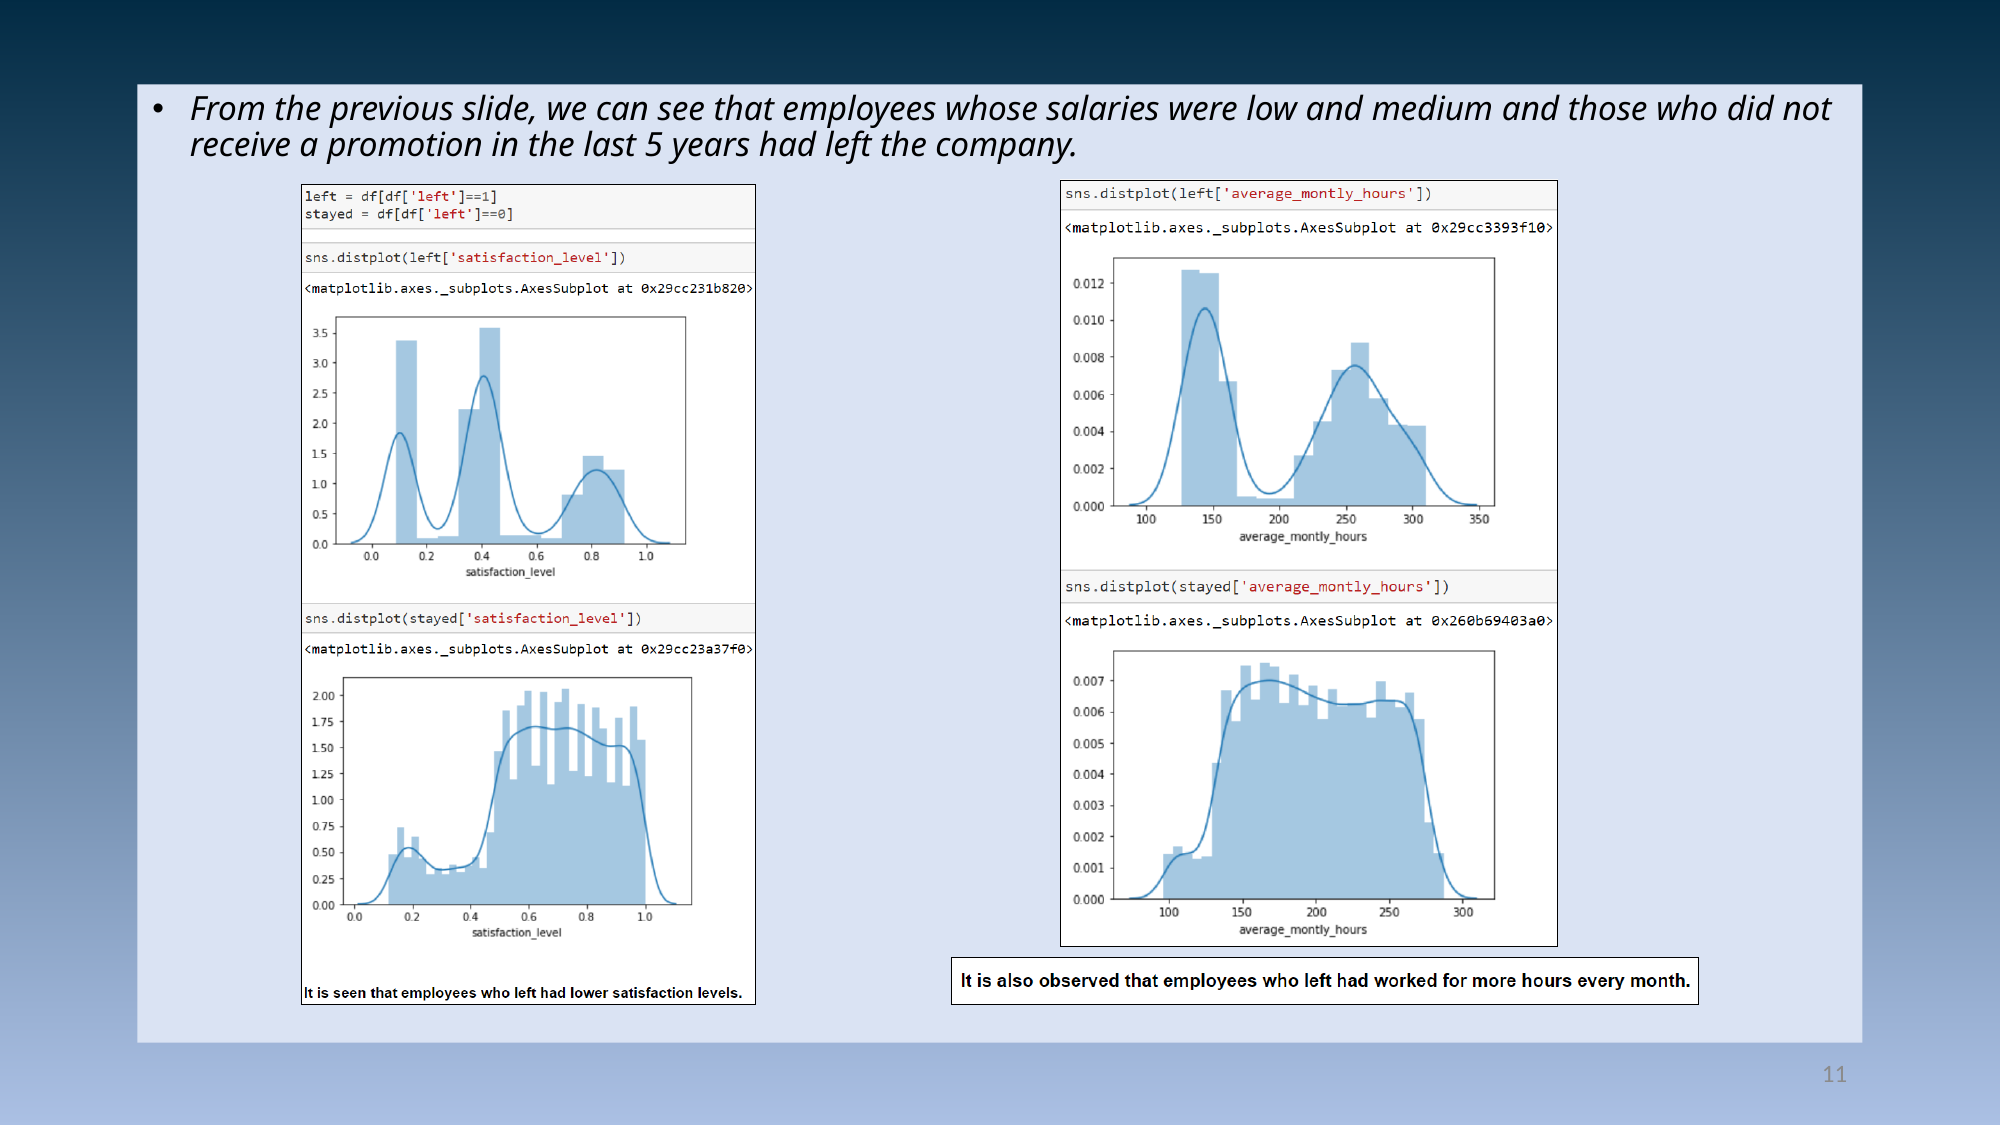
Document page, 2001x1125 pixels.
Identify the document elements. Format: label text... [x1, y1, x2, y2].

picture [951, 957, 1699, 1005]
slide_number 11 [1412, 1042, 1863, 1103]
picture [1060, 179, 1558, 947]
list From the previous slide, we can see that employees whose salaries were low and medium and those who did not receive a promotion in the last 5 years had left the company. [137, 84, 1863, 1043]
picture [301, 184, 756, 1005]
